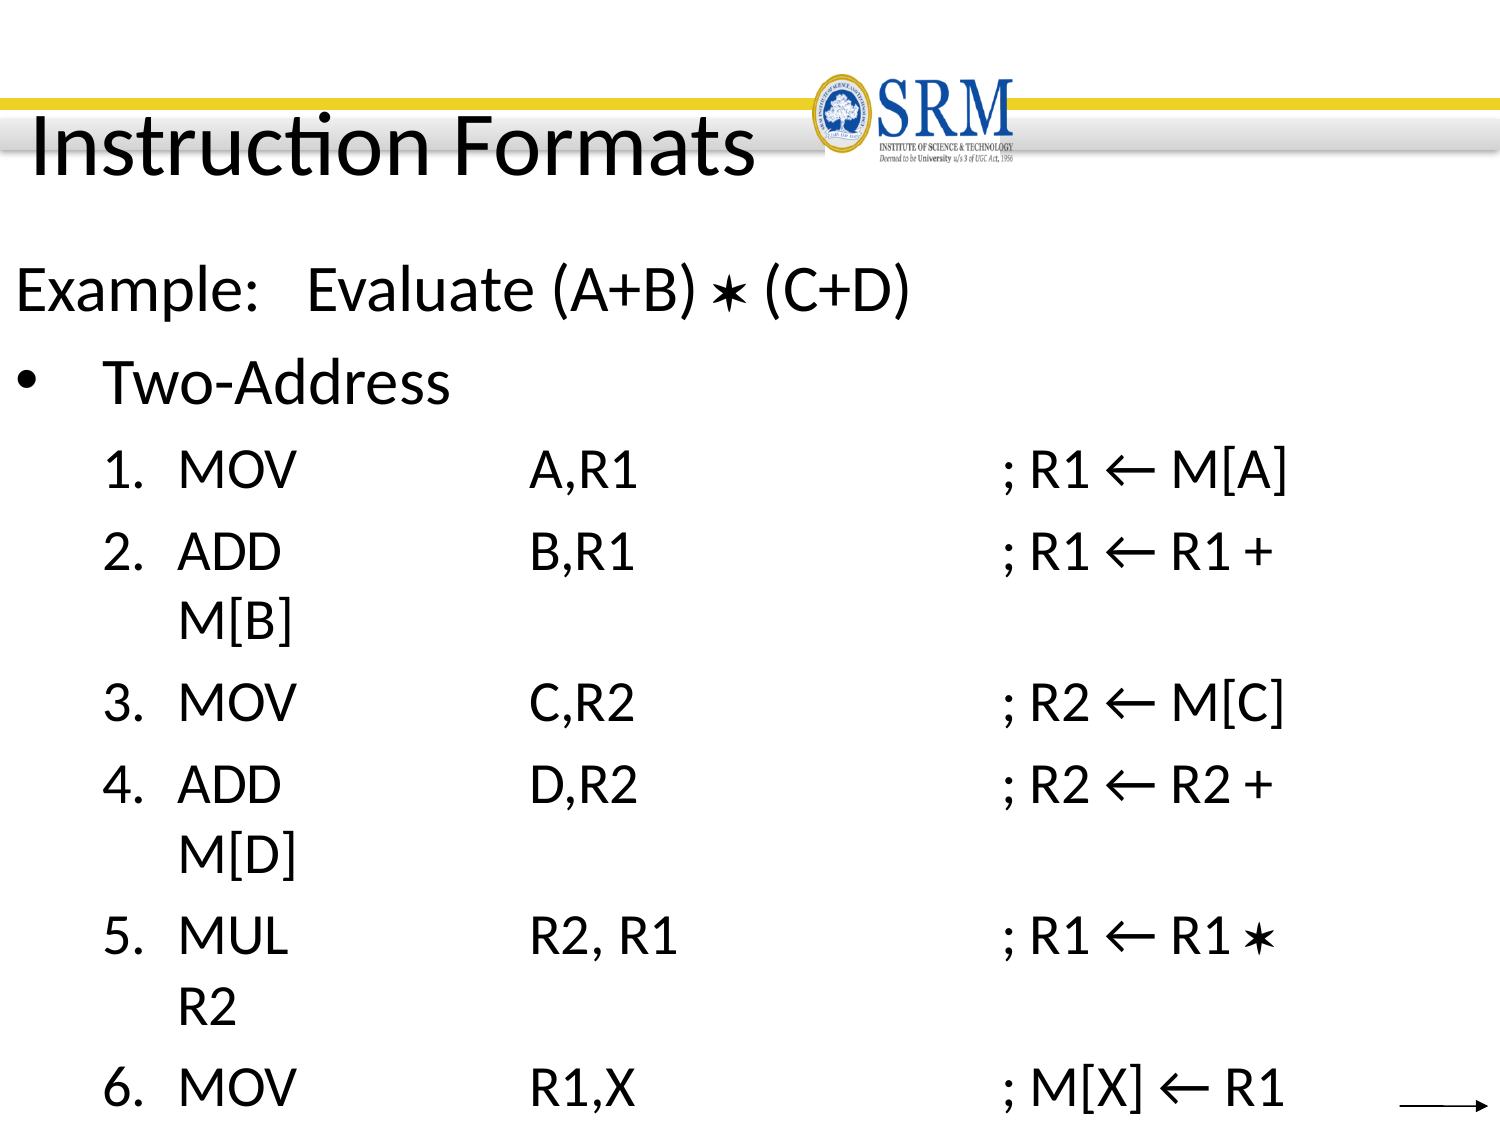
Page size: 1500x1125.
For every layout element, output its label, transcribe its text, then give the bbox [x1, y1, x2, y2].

title Instruction Formats [0, 45, 788, 233]
text_box [1399, 1099, 1489, 1113]
list Example: Evaluate (A+B)  (C+D) Two-Address MOV A,R1 ; R1 ← M[A] ADD B,R1 ; R1 ← R1 + M[B] MOV C,R2 ; R2 ← M[C] ADD D,R2 ; R2 ← R2 + M[D] MUL R2, R1 ; R1 ← R1  R2 MOV R1,X ; M[X] ← R1 [0, 237, 1359, 961]
picture [812, 74, 1013, 163]
